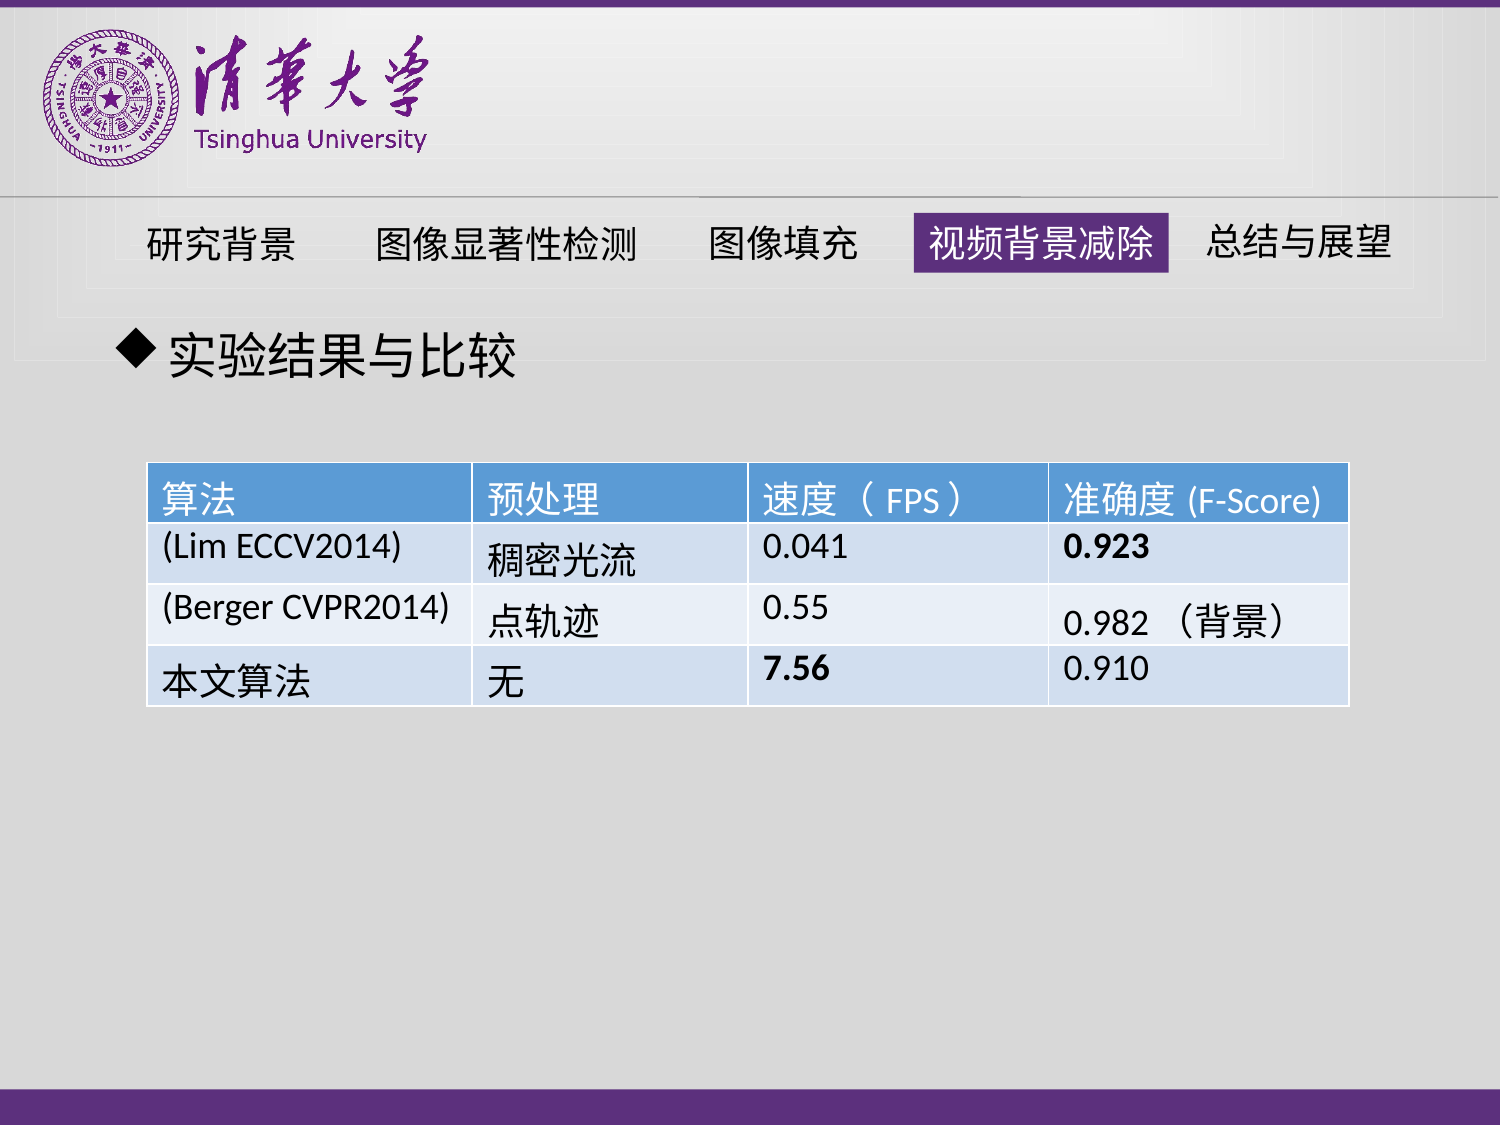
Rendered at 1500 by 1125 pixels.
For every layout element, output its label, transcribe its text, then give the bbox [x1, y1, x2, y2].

table_header 算法 [148, 463, 471, 522]
table_header 速度（FPS） [749, 463, 1048, 522]
table_cell 7.56 [749, 646, 1048, 705]
table_cell 本文算法 [148, 646, 471, 705]
text_box 总结与展望 [1190, 210, 1408, 271]
table_header 预处理 [473, 463, 747, 522]
table_cell 点轨迹 [473, 585, 747, 644]
table_cell 0.910 [1049, 646, 1348, 705]
table_cell 无 [473, 646, 747, 705]
text_box [0, 1089, 1500, 1125]
table_header 准确度(F-Score) [1049, 463, 1348, 522]
text_box 图像显著性检测 [360, 213, 653, 274]
picture [0, 0, 471, 200]
text_box 研究背景 [131, 213, 312, 274]
table_cell (Berger CVPR2014) [148, 585, 471, 644]
table_cell 0.982（背景） [1049, 585, 1348, 644]
table_cell 0.55 [749, 585, 1048, 644]
table_cell 0.041 [749, 524, 1048, 583]
text_box [471, 0, 1500, 8]
table_cell (Lim ECCV2014) [148, 524, 471, 583]
text_box 实验结果与比较 [96, 287, 1289, 392]
text_box 视频背景减除 [913, 212, 1169, 273]
text_box 图像填充 [693, 213, 874, 273]
table_cell 0.923 [1049, 524, 1348, 583]
table_cell 稠密光流 [473, 524, 747, 583]
